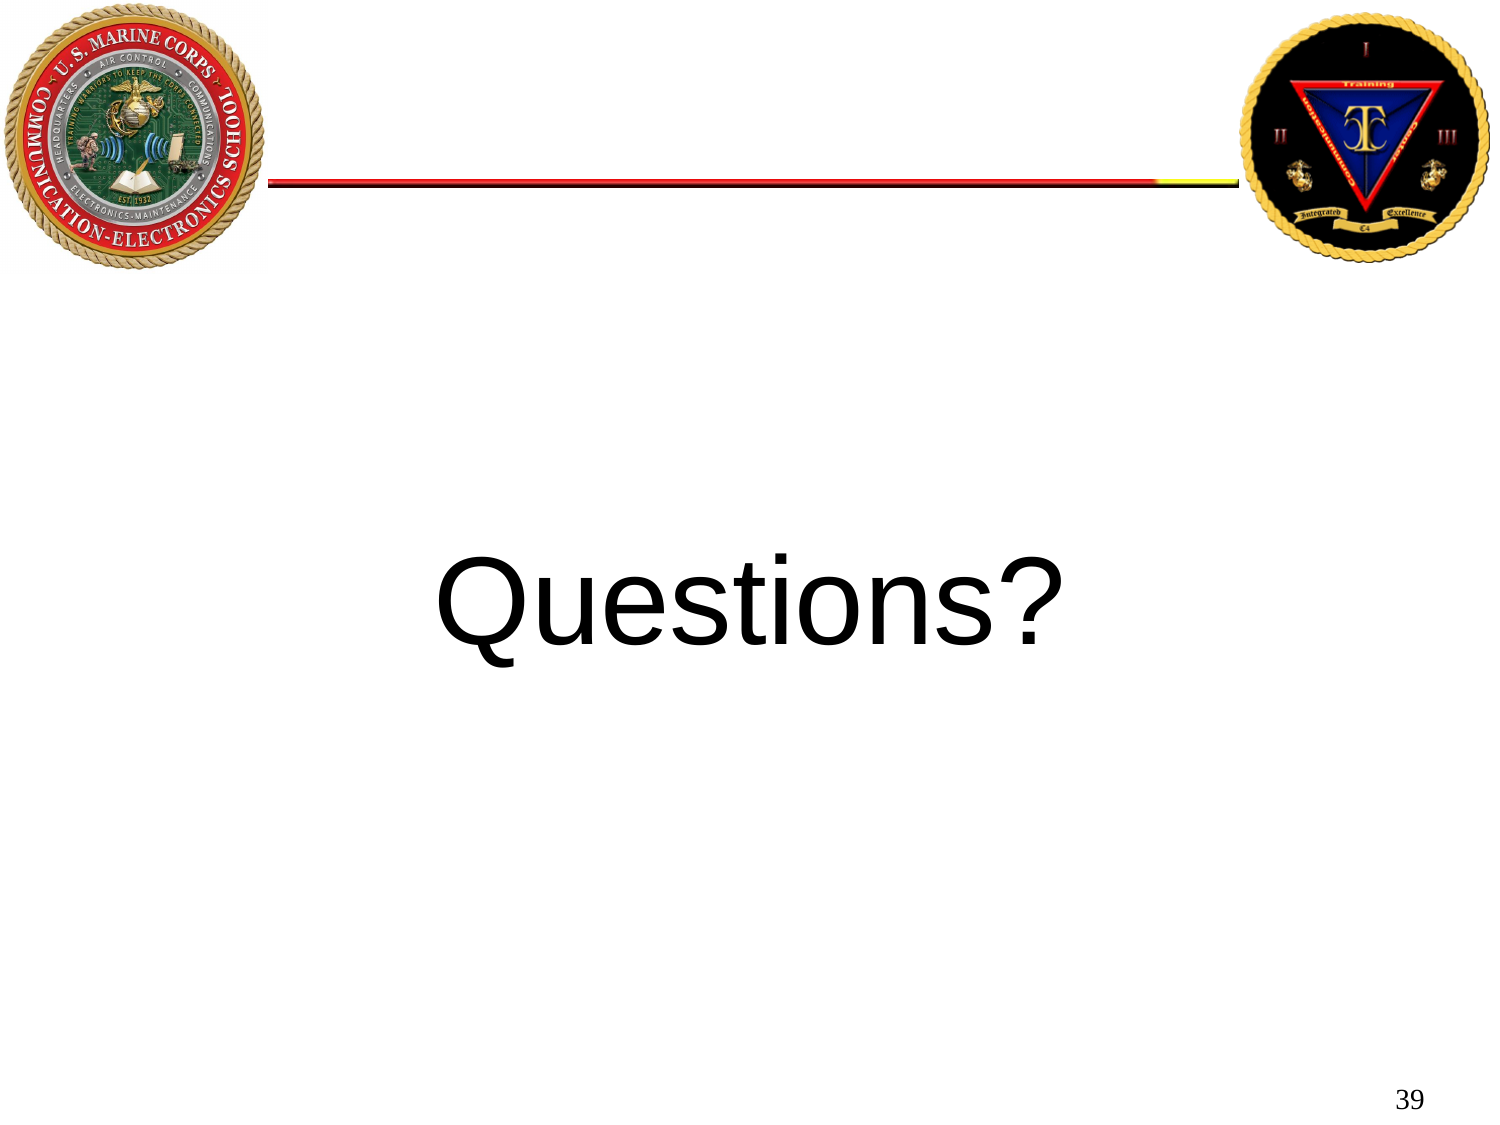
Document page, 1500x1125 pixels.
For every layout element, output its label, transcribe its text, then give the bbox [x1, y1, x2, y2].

picture [0, 0, 1490, 274]
text_box Questions? [200, 525, 1300, 681]
